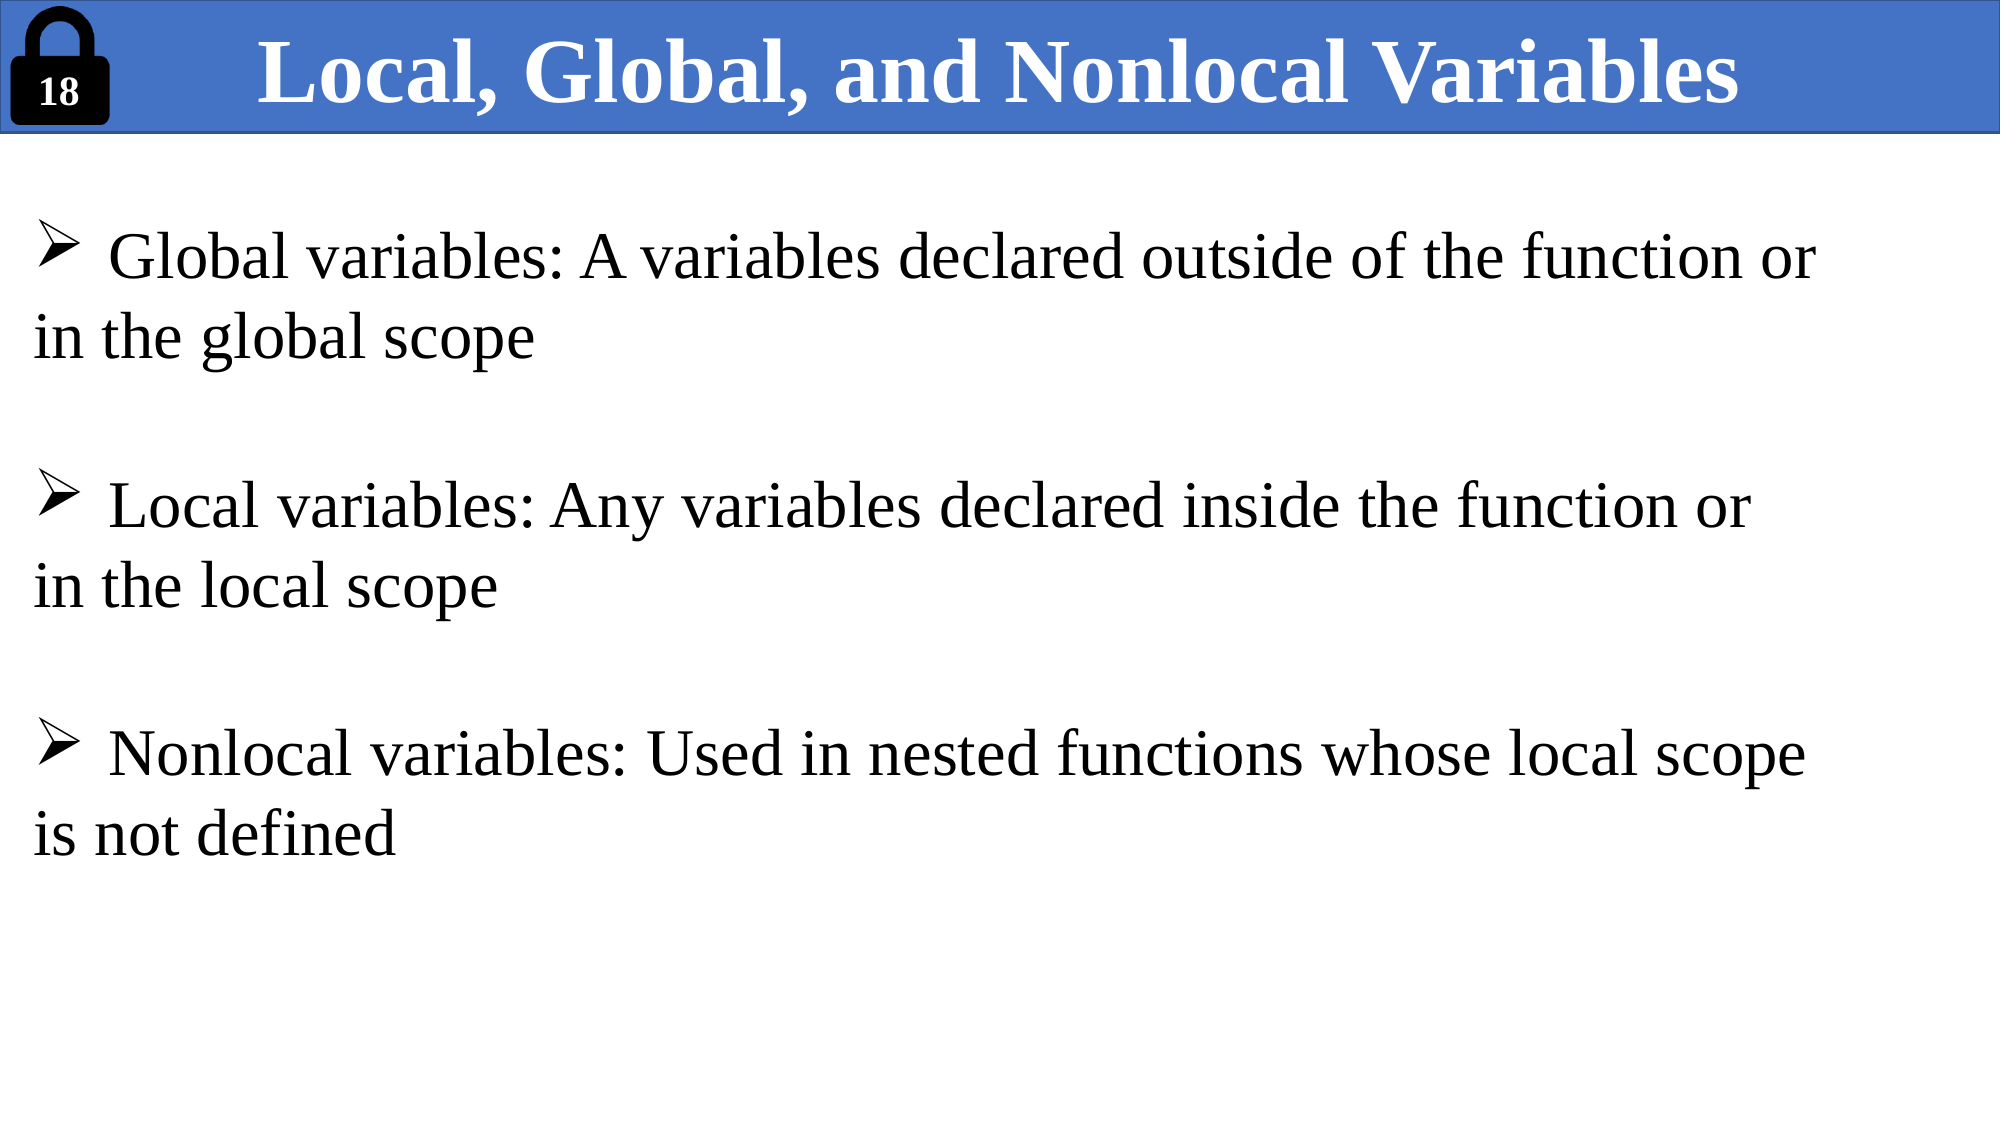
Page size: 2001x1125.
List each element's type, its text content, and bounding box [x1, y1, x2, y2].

text_box Global variables: A variables declared outside of the function or in the global scope [18, 204, 1852, 380]
text_box Nonlocal variables: Used in nested functions whose local scope is not defined [18, 701, 1843, 877]
text_box Local, Global, and Nonlocal Variables [0, 0, 2000, 134]
picture [0, 6, 119, 125]
text_box Local variables: Any variables declared inside the function or in the local scope [18, 453, 1787, 628]
